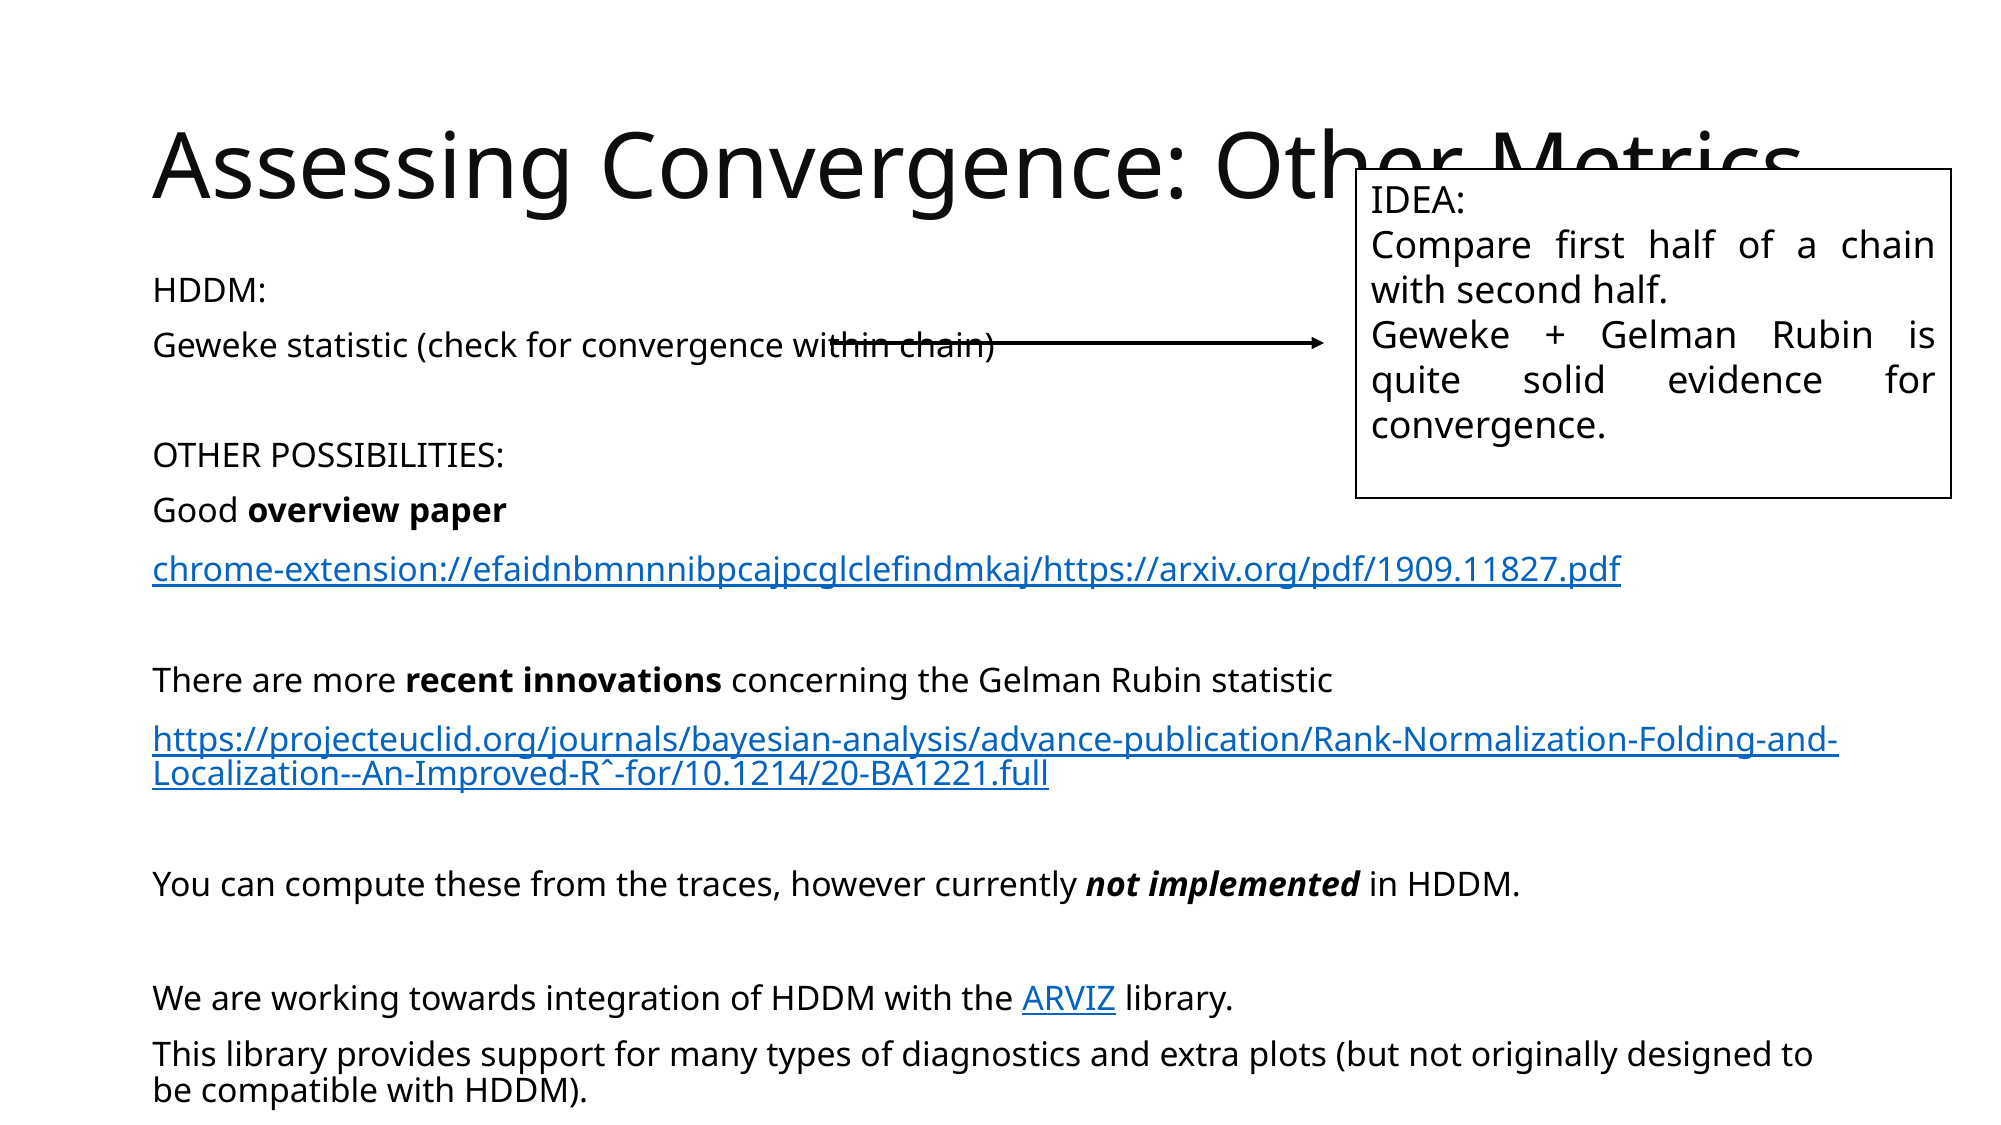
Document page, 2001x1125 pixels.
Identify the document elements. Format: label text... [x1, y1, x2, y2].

title Assessing Convergence: Other Metrics [137, 59, 1863, 265]
list HDDM: Geweke statistic (check for convergence within chain) OTHER POSSIBILITIES: Good overview paper chrome-extension://efaidnbmnnnibpcajpcglclefindmkaj/https://arxiv.org/pdf/1909.11827.pdf There are more recent innovations concerning the Gelman Rubin statistic https://projecteuclid.org/journals/bayesian-analysis/advance-publication/Rank-Normalization-Folding-and-Localization--An-Improved-Rˆ-for/10.1214/20-BA1221.full You can compute these from the traces, however currently not implemented in HDDM. We are working towards integration of HDDM with the ARVIZ library. This library provides support for many types of diagnostics and extra plots (but not originally designed to be compatible with HDDM). [137, 265, 1863, 1089]
text_box IDEA: Compare first half of a chain with second half. Geweke + Gelman Rubin is quite solid evidence for convergence. [1355, 168, 1952, 499]
